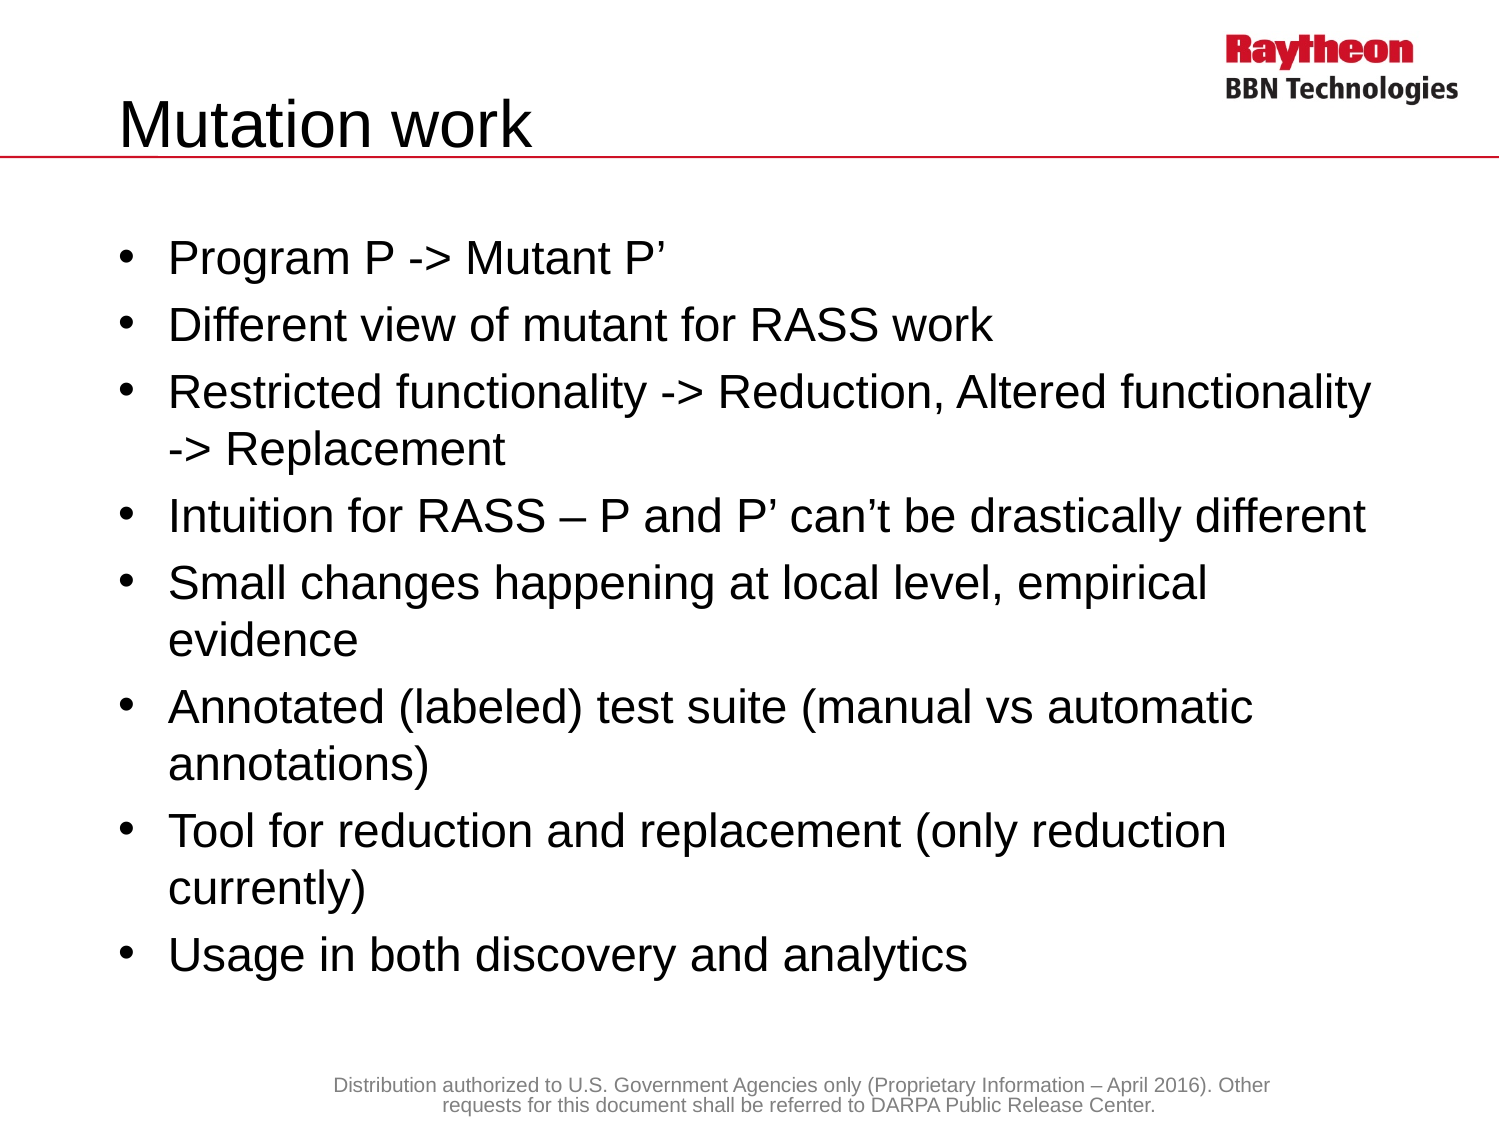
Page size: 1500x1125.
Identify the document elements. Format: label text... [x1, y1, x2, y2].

title Mutation work [102, 59, 1398, 183]
picture [1222, 31, 1460, 108]
list Program P -> Mutant P’ Different view of mutant for RASS work Restricted functionality -> Reduction, Altered functionality -> Replacement Intuition for RASS – P and P’ can’t be drastically different Small changes happening at local level, empirical evidence Annotated (labeled) test suite (manual vs automatic annotations) Tool for reduction and replacement (only reduction currently) Usage in both discovery and analytics [102, 219, 1398, 1014]
